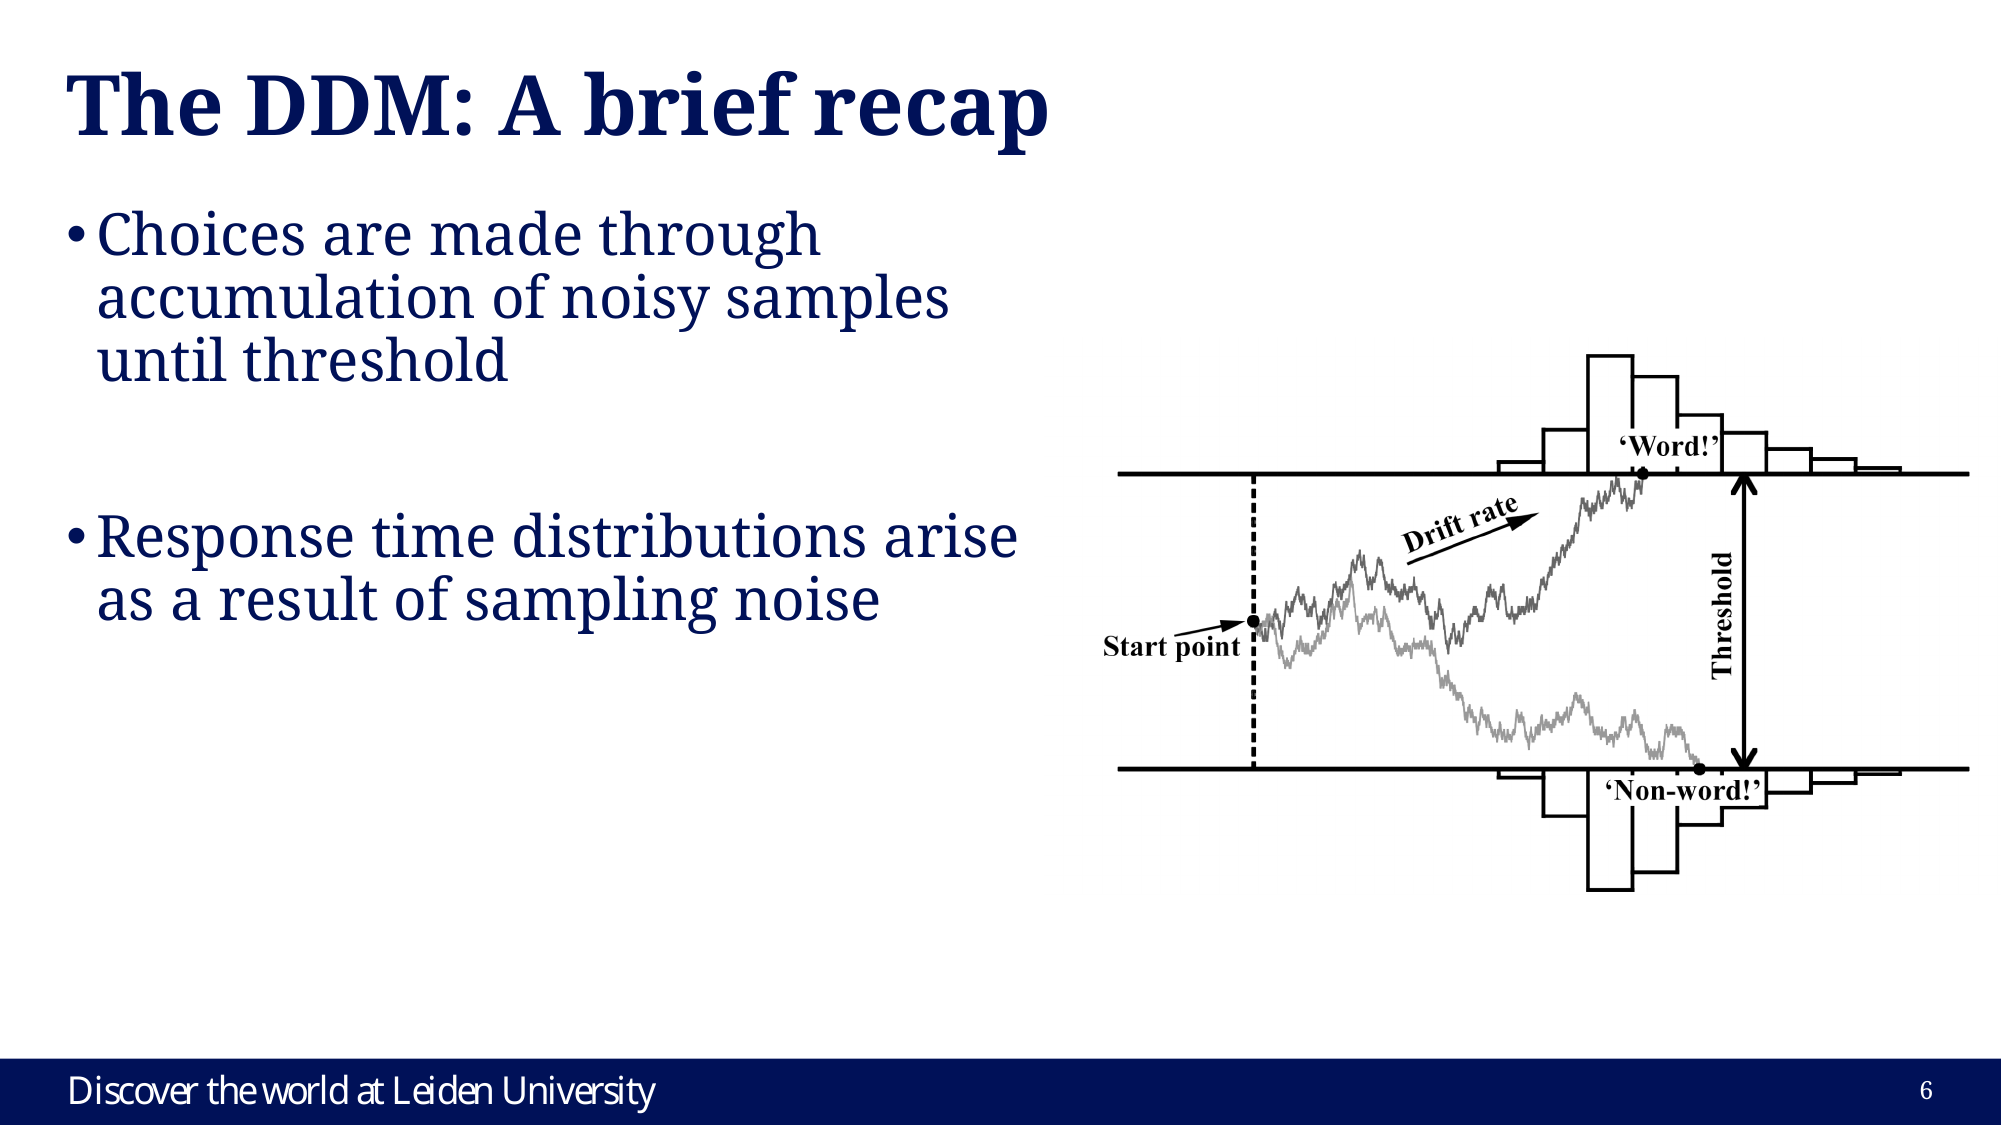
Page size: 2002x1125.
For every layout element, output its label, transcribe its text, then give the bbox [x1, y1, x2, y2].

list Choices are made through accumulation of noisy samples until threshold Response time distributions arise as a result of sampling noise [66, 205, 1039, 993]
title The DDM: A brief recap [66, 66, 1935, 138]
slide_number 6 [1498, 1061, 1949, 1122]
picture [1044, 337, 2001, 895]
